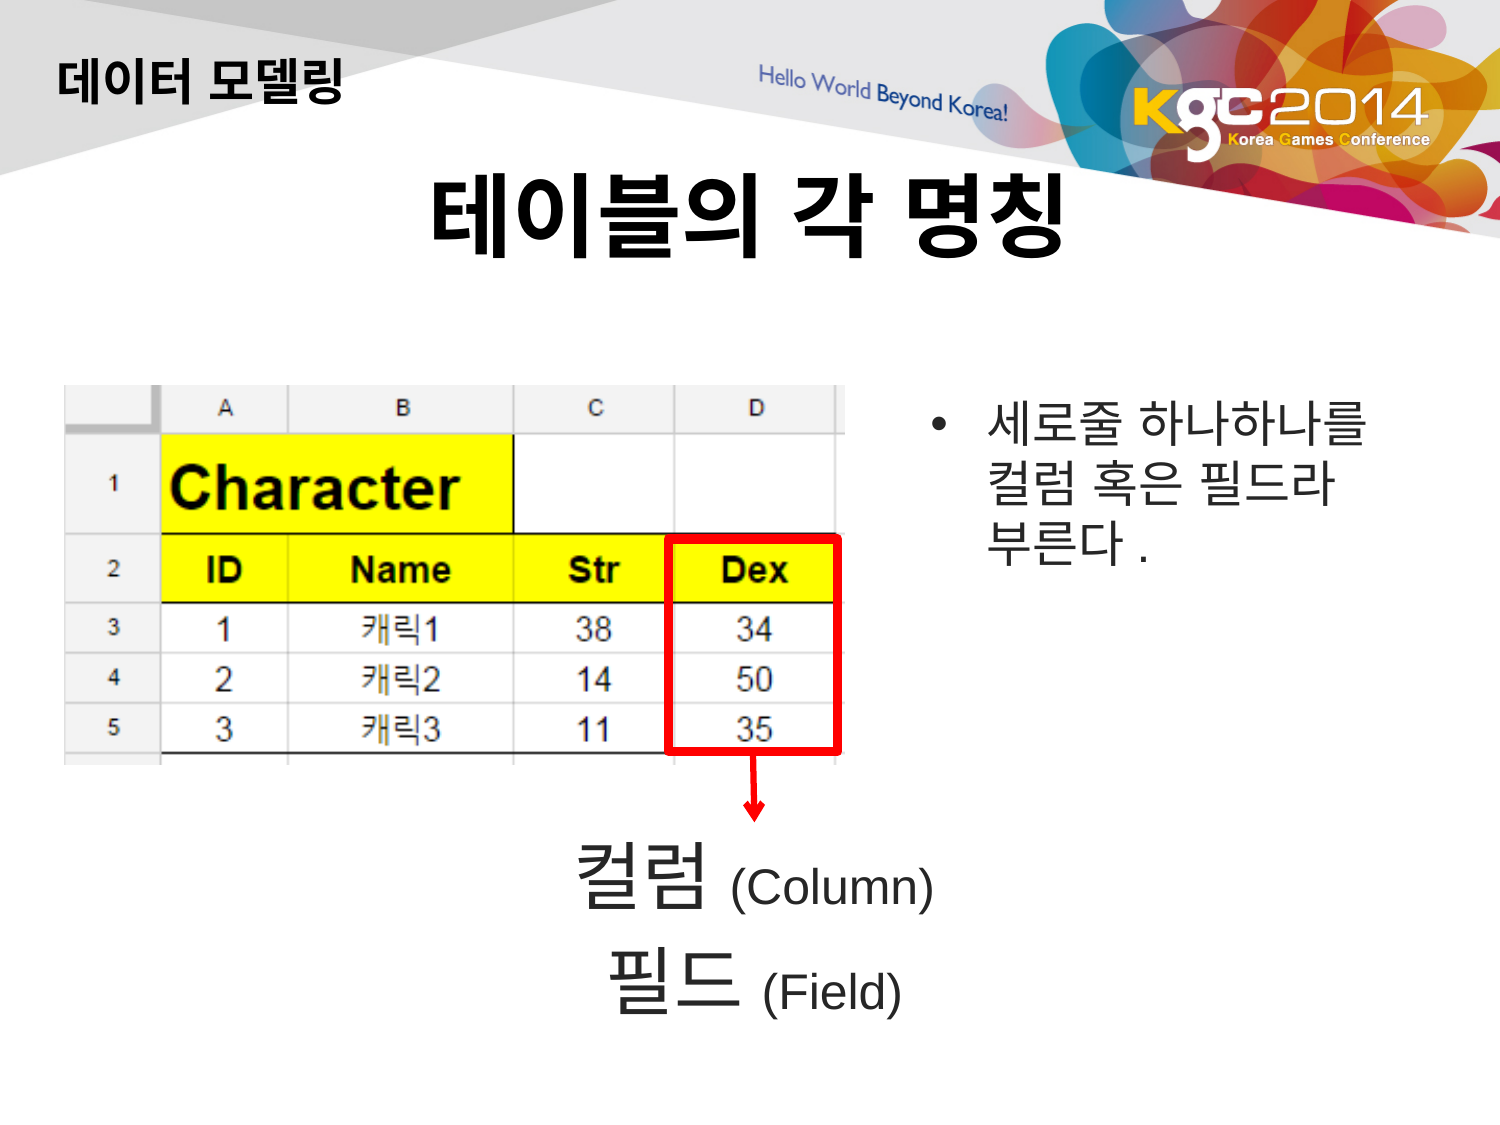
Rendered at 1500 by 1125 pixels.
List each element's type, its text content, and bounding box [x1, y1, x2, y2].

list 데이터 모델링 [41, 42, 727, 126]
text_box [749, 822, 757, 827]
list 컬럼(Column) 필드(Field) [513, 822, 996, 1047]
title 테이블의 각 명칭 [0, 125, 1500, 303]
picture [0, 0, 1500, 125]
text_box 세로줄 하나하나를 컬럼 혹은 필드라 부른다. [915, 385, 1459, 610]
picture [0, 303, 1500, 1125]
